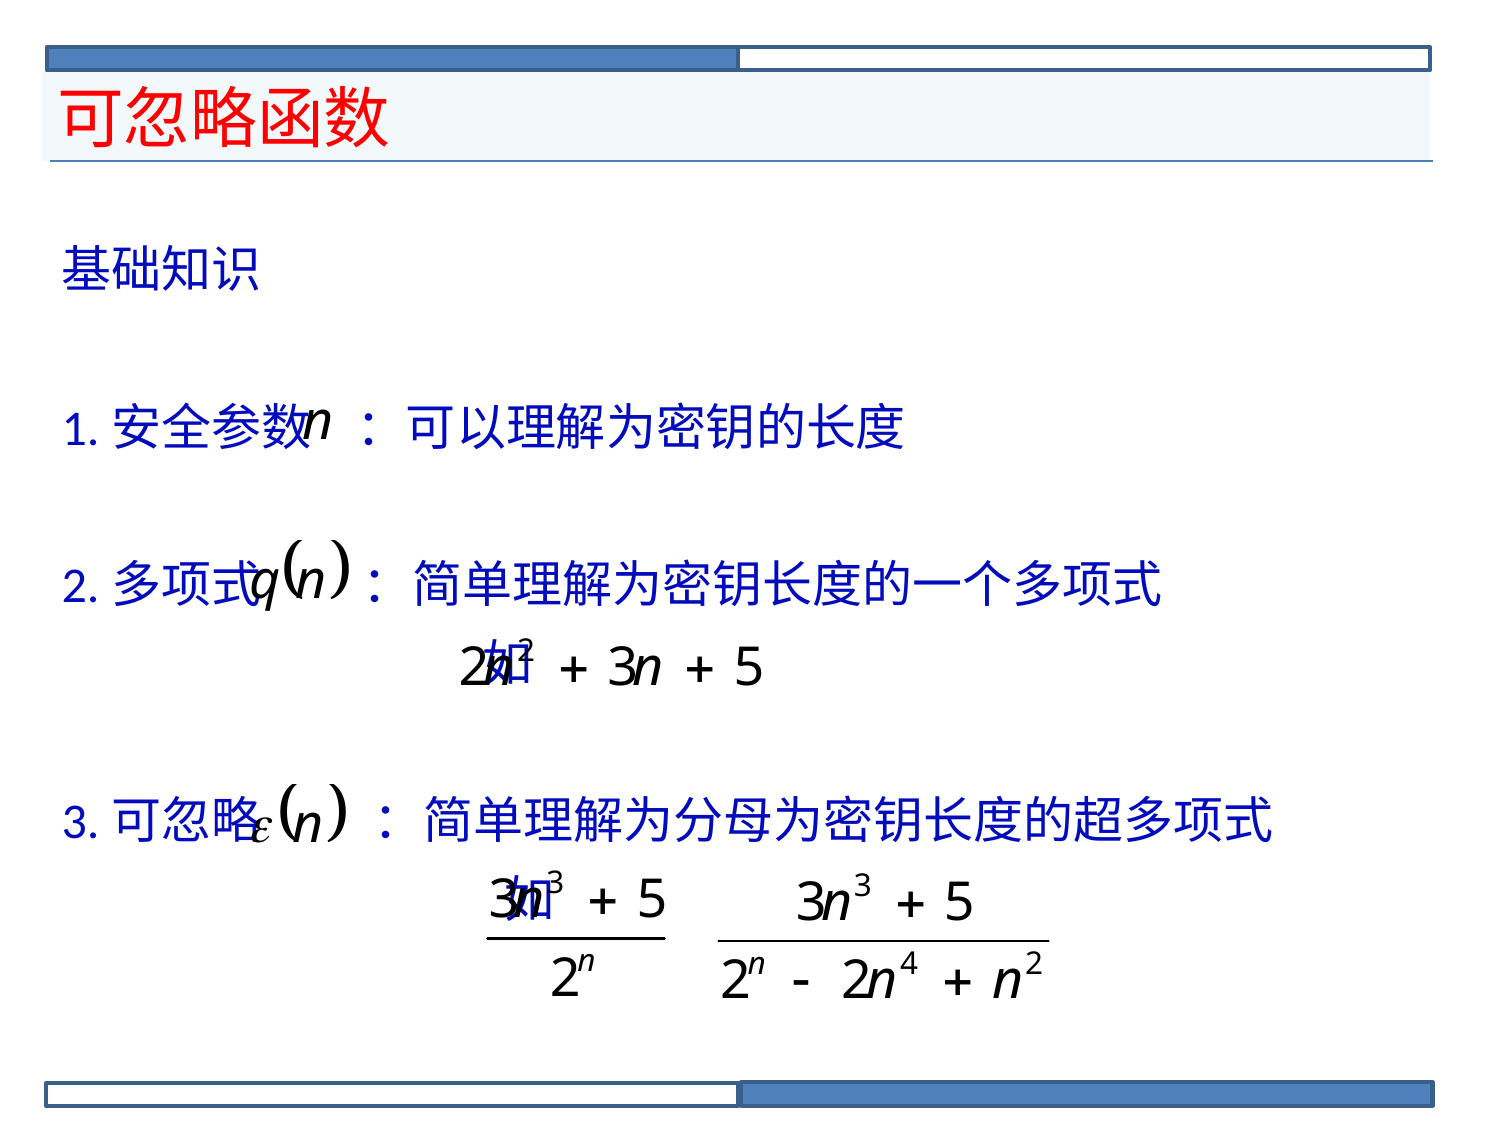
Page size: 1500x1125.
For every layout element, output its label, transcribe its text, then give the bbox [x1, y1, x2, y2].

text_box [44, 1081, 740, 1108]
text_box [246, 540, 350, 622]
title 可忽略函数 [42, 70, 1430, 161]
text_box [296, 403, 342, 449]
text_box [736, 45, 1432, 72]
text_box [241, 783, 346, 865]
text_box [478, 857, 677, 1006]
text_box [709, 859, 1060, 1008]
text_box [740, 1080, 1435, 1108]
text_box 基础知识 1.安全参数 ：可以理解为密钥的长度 2.多项式 ：简单理解为密钥长度的一个多项式 如 3.可忽略 ：简单理解为分母为密钥长度的超多项式 如 [46, 221, 1433, 1083]
text_box [45, 45, 736, 72]
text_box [452, 622, 767, 695]
